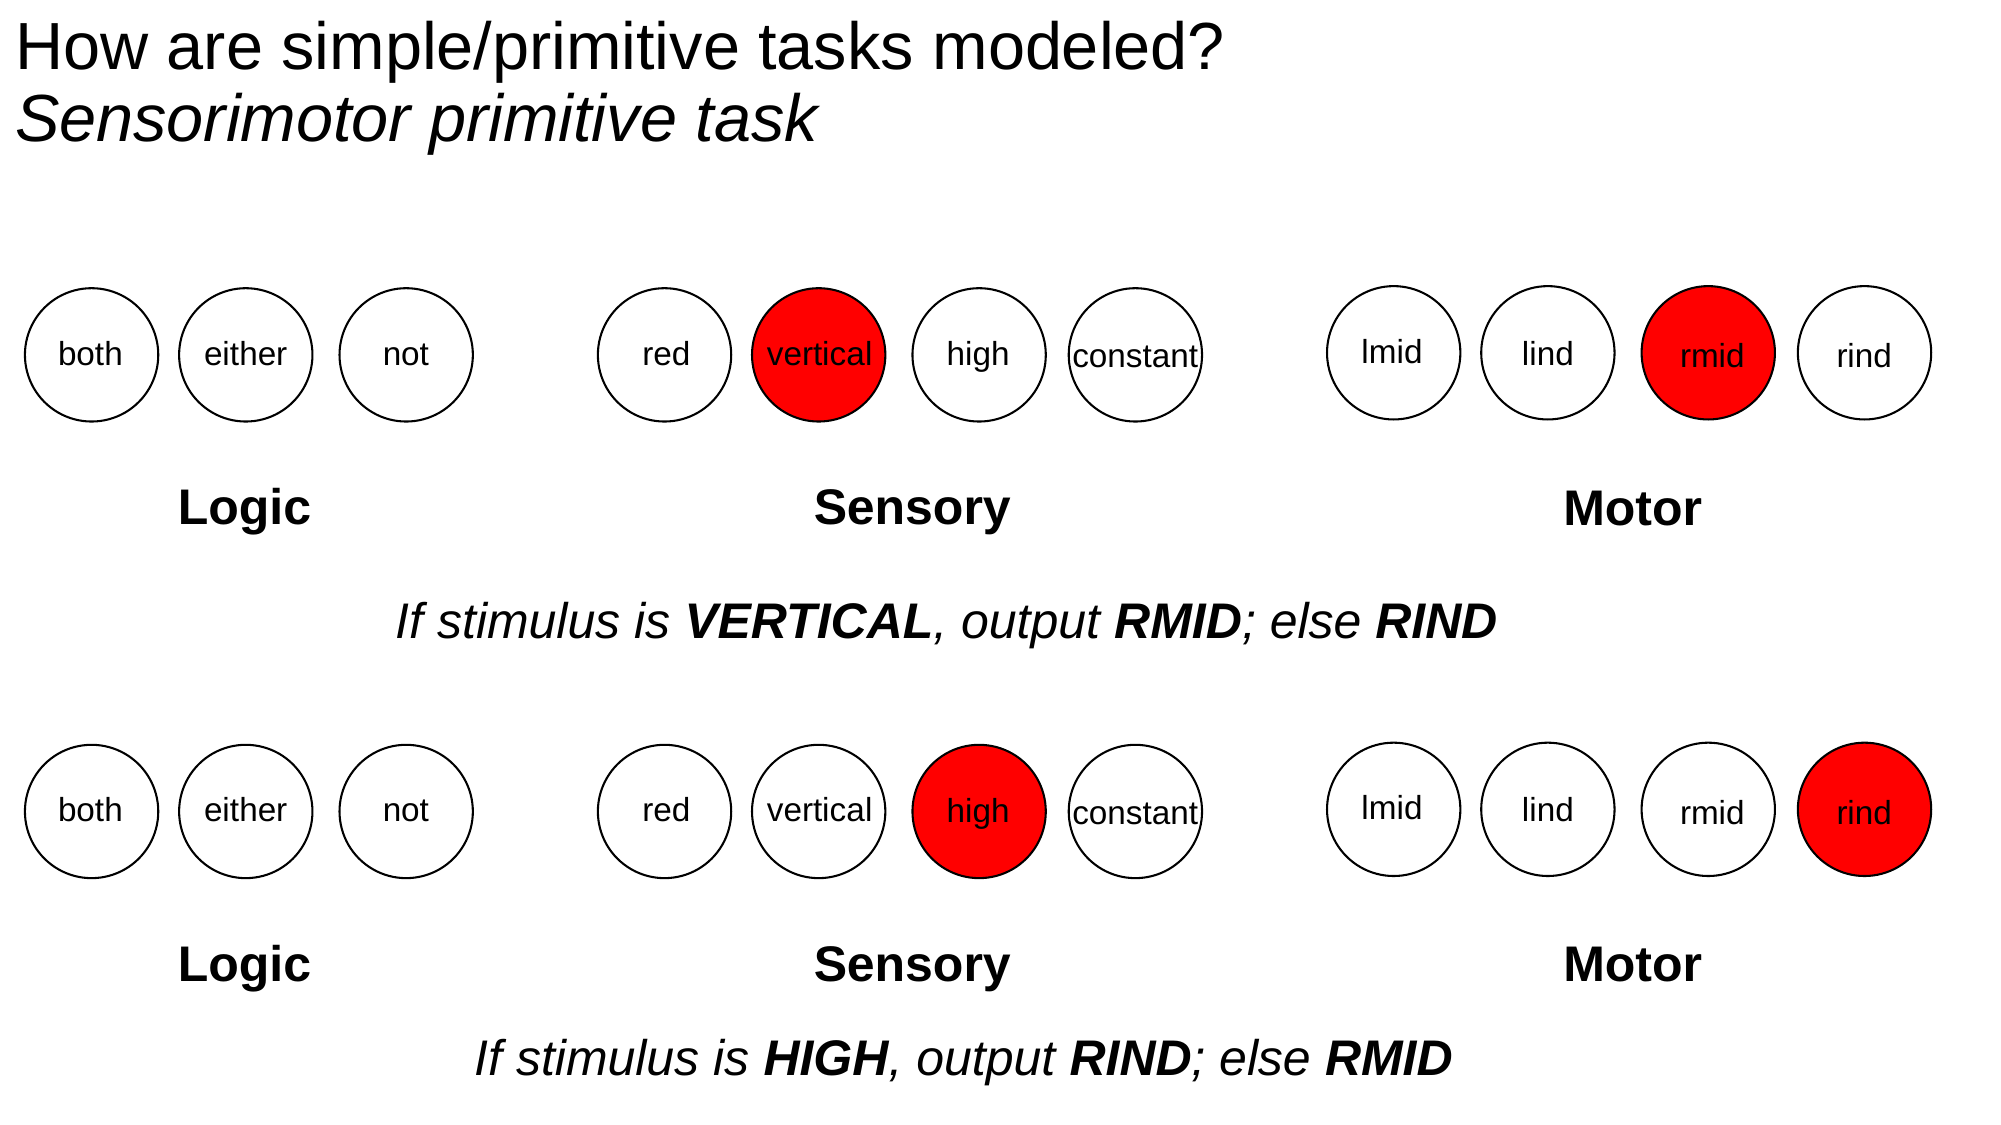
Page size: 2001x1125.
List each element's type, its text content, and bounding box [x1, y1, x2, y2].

text_box If stimulus is VERTICAL, output RMID; else RIND [380, 581, 1513, 656]
text_box red [627, 781, 706, 836]
text_box [596, 743, 733, 880]
text_box [758, 743, 880, 781]
text_box lind [1507, 781, 1589, 836]
text_box [755, 836, 882, 880]
text_box [911, 743, 1047, 880]
text_box [596, 287, 733, 423]
text_box red [627, 324, 706, 380]
text_box high [931, 325, 1025, 380]
text_box lmid [1346, 322, 1438, 378]
text_box Sensory [799, 467, 1026, 542]
text_box [1073, 382, 1198, 423]
text_box If stimulus is HIGH, output RIND; else RMID [459, 1017, 1468, 1093]
text_box [178, 743, 314, 880]
text_box vertical [752, 781, 888, 836]
text_box [1325, 285, 1462, 421]
text_box [1073, 287, 1198, 327]
text_box not [368, 781, 445, 836]
text_box rmid [1665, 327, 1760, 382]
text_box rind [1821, 327, 1908, 382]
text_box [338, 743, 474, 880]
text_box [1480, 741, 1616, 878]
text_box Logic [163, 467, 326, 542]
text_box [1073, 743, 1197, 783]
text_box [911, 287, 1047, 423]
text_box high [931, 781, 1025, 837]
text_box Logic [163, 923, 326, 999]
text_box [755, 380, 882, 423]
text_box Motor [1548, 924, 1718, 1000]
text_box rmid [1665, 783, 1760, 839]
text_box rind [1821, 783, 1908, 839]
text_box lmid [1346, 779, 1438, 834]
text_box Motor [1548, 467, 1718, 543]
text_box either [189, 324, 303, 380]
text_box lind [1507, 324, 1589, 380]
text_box constant [1057, 783, 1214, 839]
text_box [1480, 285, 1616, 421]
text_box [338, 287, 474, 423]
text_box [1640, 741, 1776, 878]
text_box [23, 743, 160, 880]
text_box vertical [752, 324, 888, 380]
text_box [178, 287, 314, 423]
title How are simple/primitive tasks modeled? Sensorimotor primitive task [0, 3, 1725, 164]
text_box Sensory [799, 923, 1026, 999]
text_box [1796, 741, 1933, 878]
text_box [1640, 285, 1776, 421]
text_box both [43, 781, 138, 836]
text_box constant [1057, 327, 1214, 382]
text_box [1325, 741, 1462, 878]
text_box [1796, 285, 1933, 421]
text_box either [189, 781, 303, 836]
text_box both [43, 324, 138, 380]
text_box [23, 287, 160, 423]
text_box [758, 287, 879, 324]
text_box not [368, 324, 445, 380]
text_box [1073, 839, 1198, 880]
